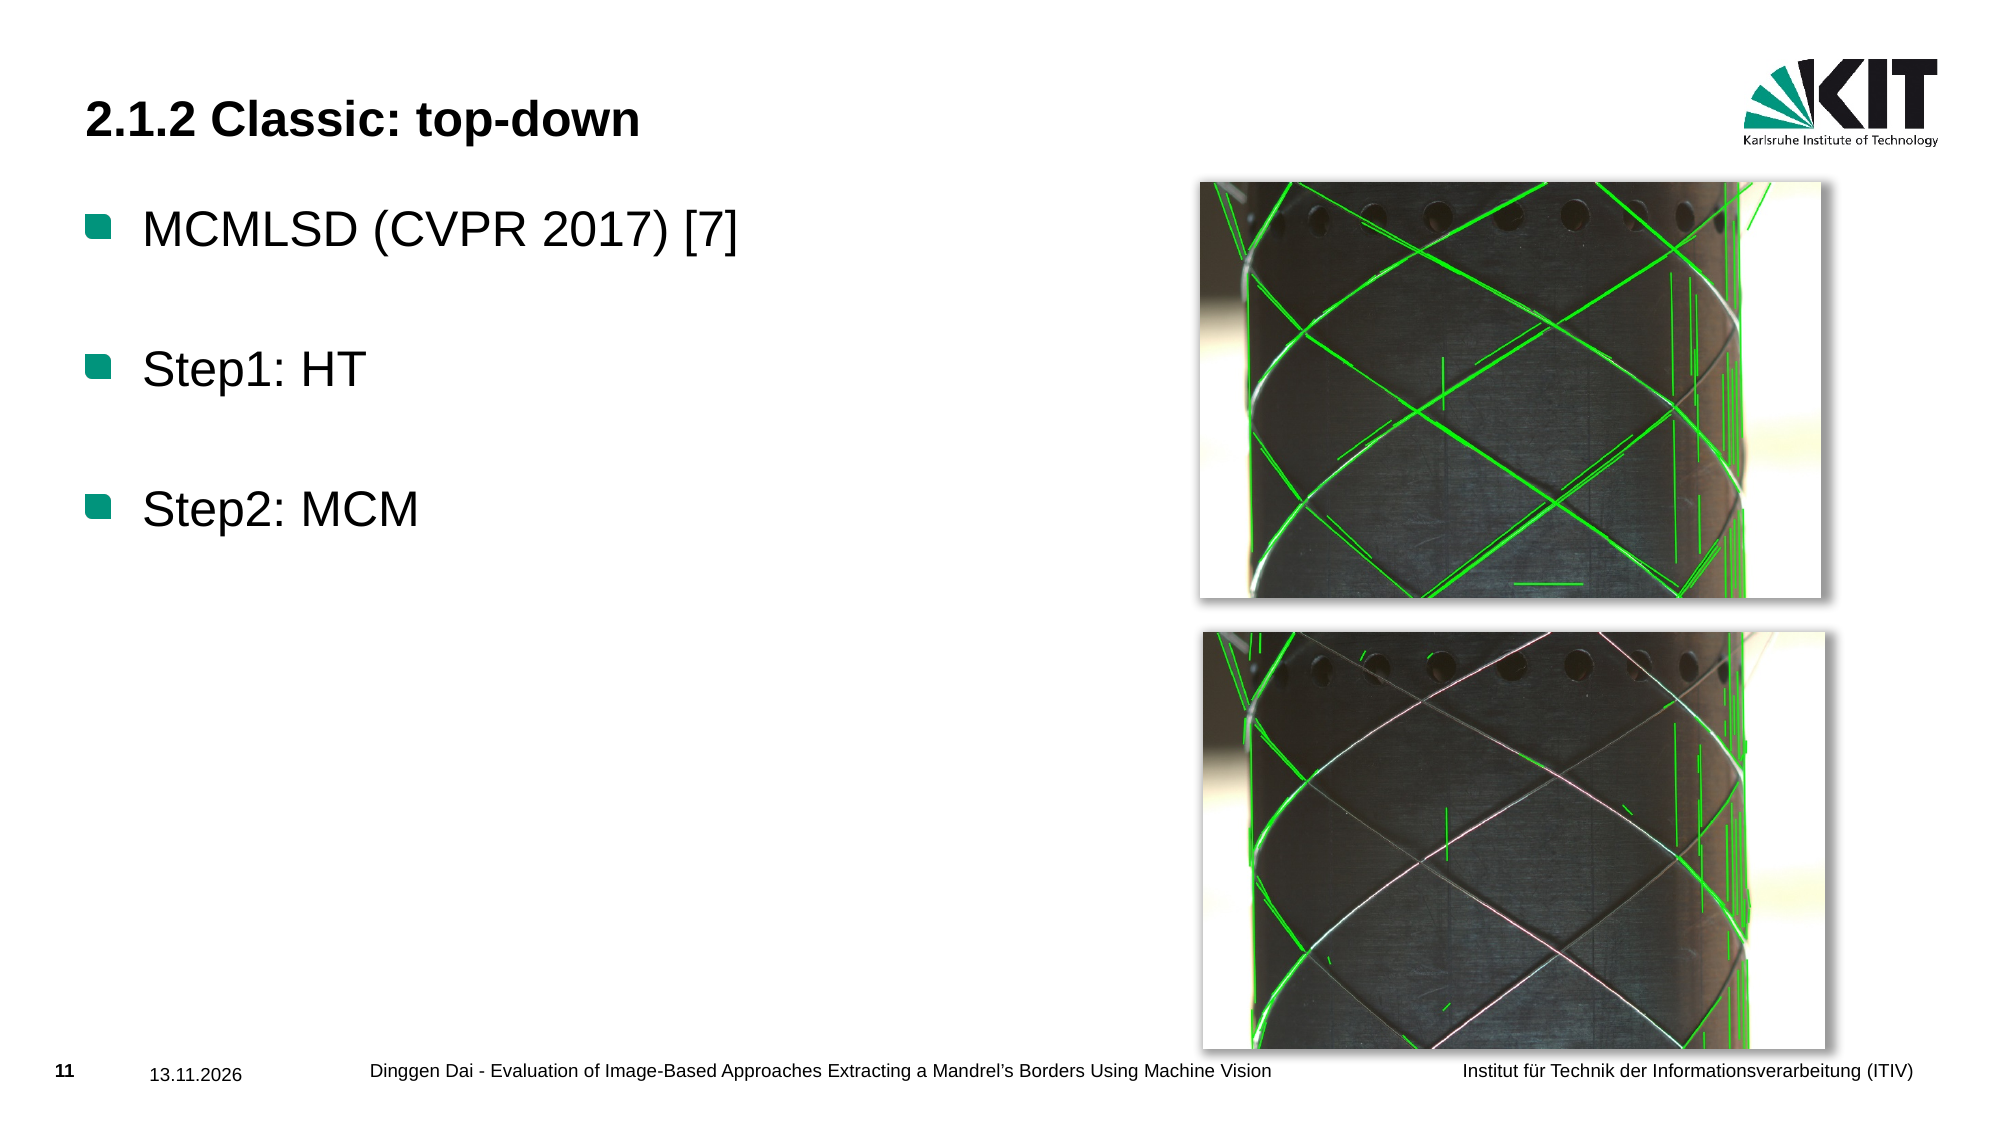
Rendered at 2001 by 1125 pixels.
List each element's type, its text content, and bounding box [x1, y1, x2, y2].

footer Dinggen Dai - Evaluation of Image-Based Approaches Extracting a Mandrel’s Borders Using Machine Vision [369, 1058, 1313, 1119]
picture [1203, 632, 1826, 1049]
list MCMLSD (CVPR 2017) [7] Step1: HT Step2: MCM [85, 196, 983, 1000]
picture [1744, 59, 1938, 147]
picture [85, 214, 111, 239]
picture [85, 354, 111, 379]
picture [85, 494, 111, 519]
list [1199, 182, 1822, 599]
title 2.1.2 Classic: top-down [85, 54, 1598, 147]
